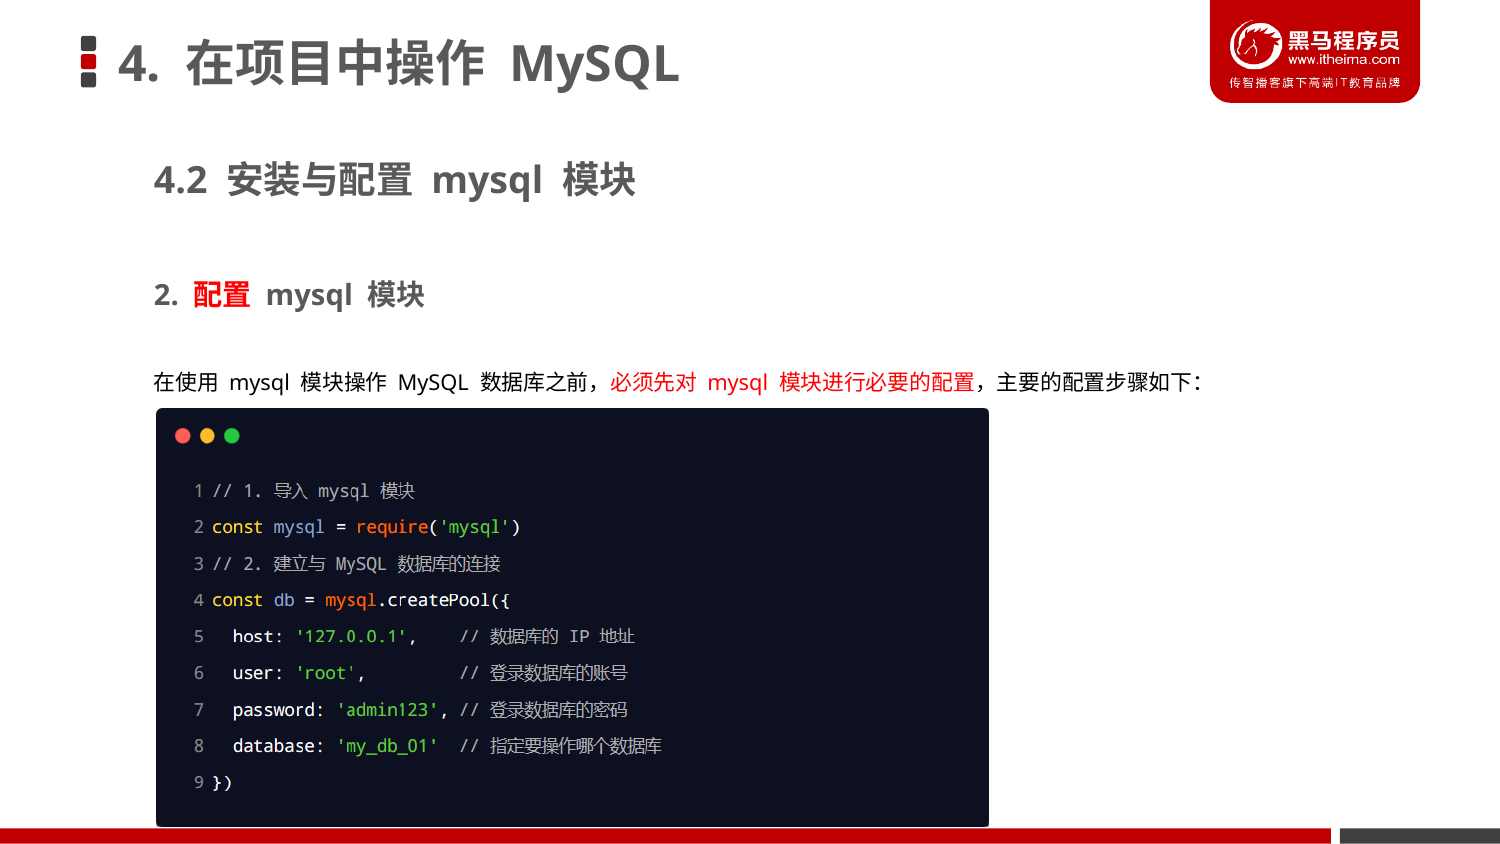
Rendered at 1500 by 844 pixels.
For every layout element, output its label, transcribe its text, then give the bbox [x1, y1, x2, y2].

list 4.2 安装与配置 mysql 模块 [139, 153, 1209, 243]
text_box 2. 配置 mysql 模块 [139, 273, 1204, 320]
title 4. 在项目中操作 MySQL [103, 0, 1209, 130]
picture [156, 407, 989, 827]
picture [1211, 11, 1419, 97]
list 在使用 mysql 模块操作 MySQL 数据库之前，必须先对 mysql 模块进行必要的配置，主要的配置步骤如下： [139, 348, 1300, 409]
